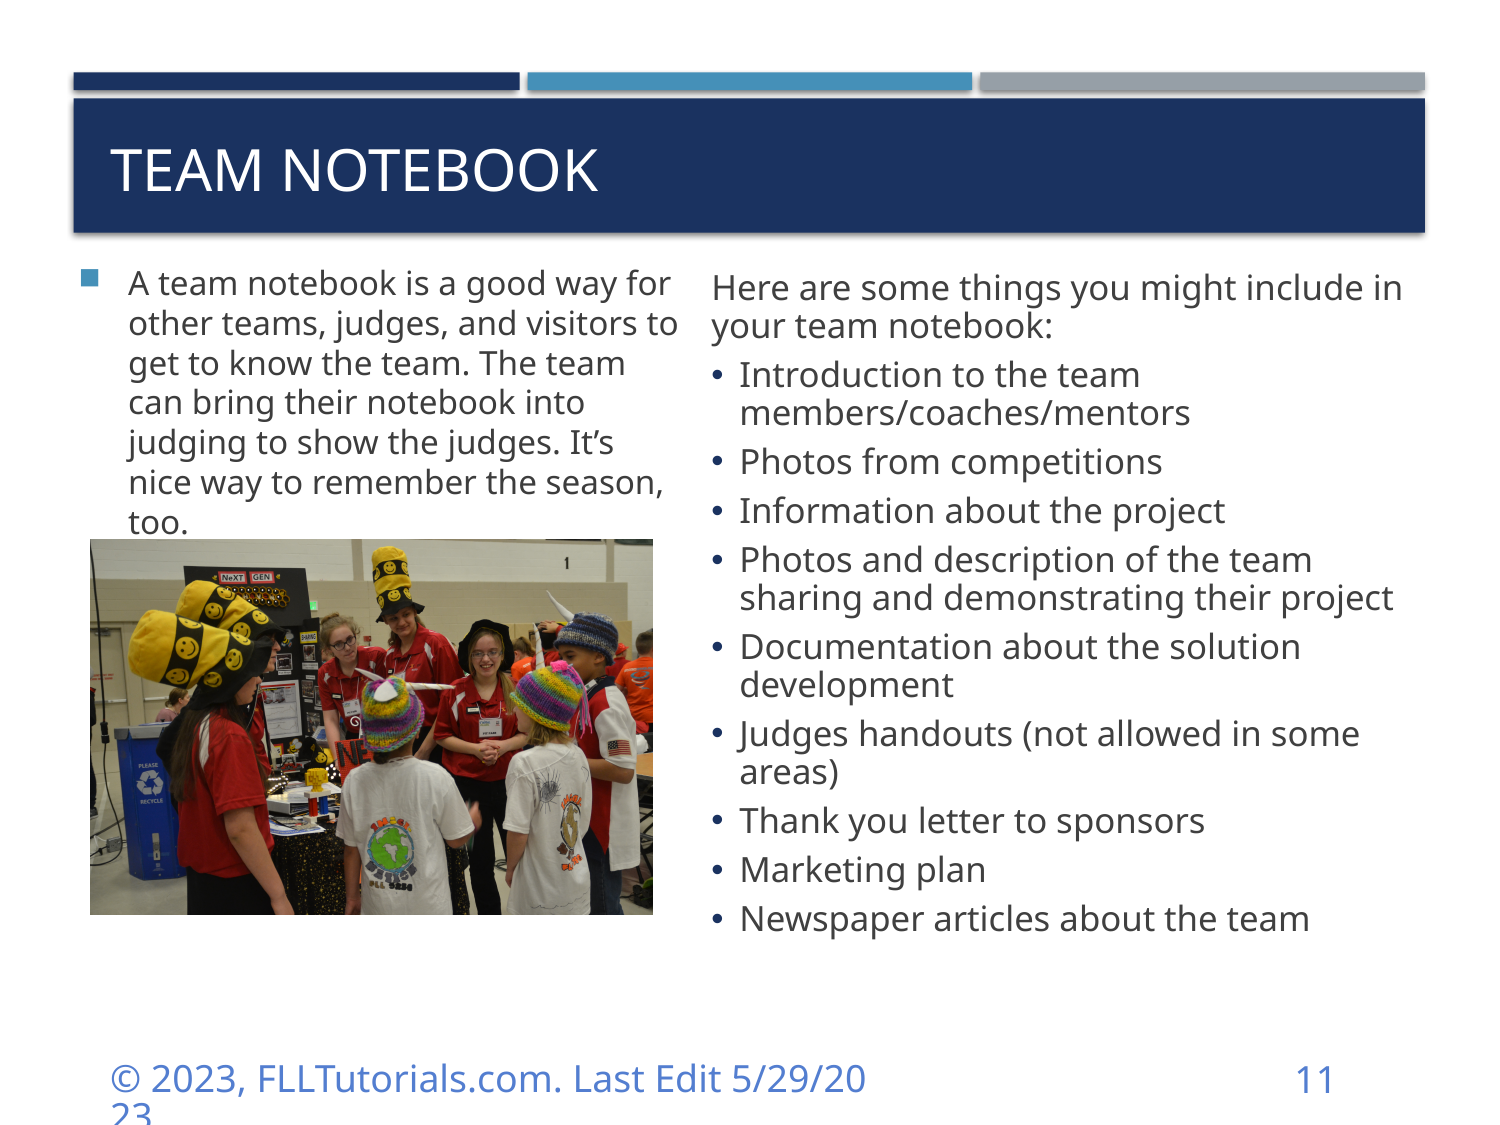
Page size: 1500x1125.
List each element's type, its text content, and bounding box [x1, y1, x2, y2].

slide_number 11 [1279, 1048, 1406, 1109]
list A team notebook is a good way for other teams, judges, and visitors to get to know the team. The team can bring their notebook into judging to show the judges. It’s nice way to remember the season, too. [62, 254, 700, 915]
footer © 2023, FLLTutorials.com. Last Edit 5/29/2023 [95, 1047, 895, 1108]
text_box Here are some things you might include in your team notebook: Introduction to the team members/coaches/mentors Photos from competitions Information about the project Photos and description of the team sharing and demonstrating their project Documentation about the solution development Judges handouts (not allowed in some areas) Thank you letter to sponsors Marketing plan Newspaper articles about the team [680, 262, 1442, 948]
picture [90, 539, 654, 916]
title Team Notebook [95, 112, 1406, 211]
